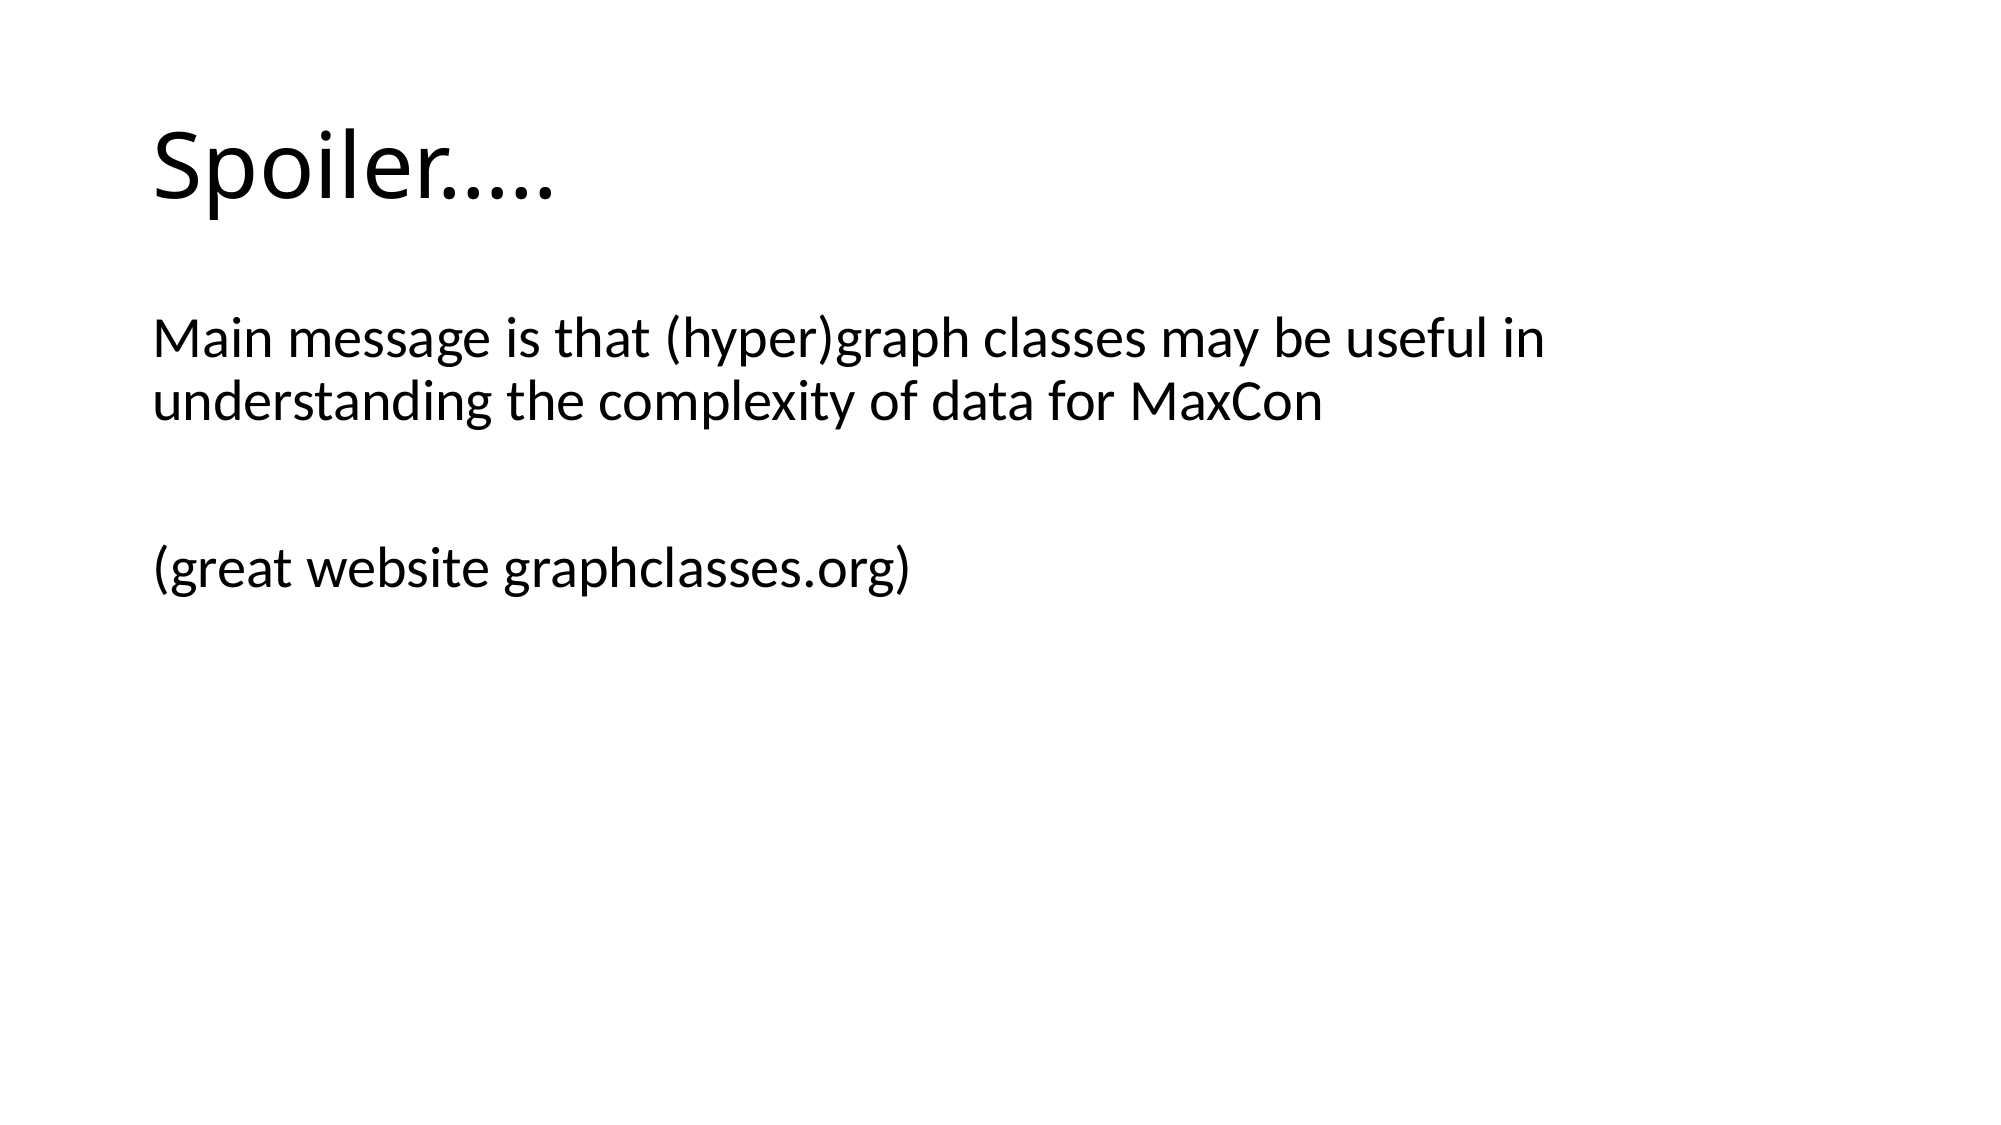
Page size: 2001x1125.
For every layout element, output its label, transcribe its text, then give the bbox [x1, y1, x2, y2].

list Main message is that (hyper)graph classes may be useful in understanding the complexity of data for MaxCon (great website graphclasses.org) [137, 299, 1863, 1014]
title Spoiler….. [137, 59, 1863, 278]
